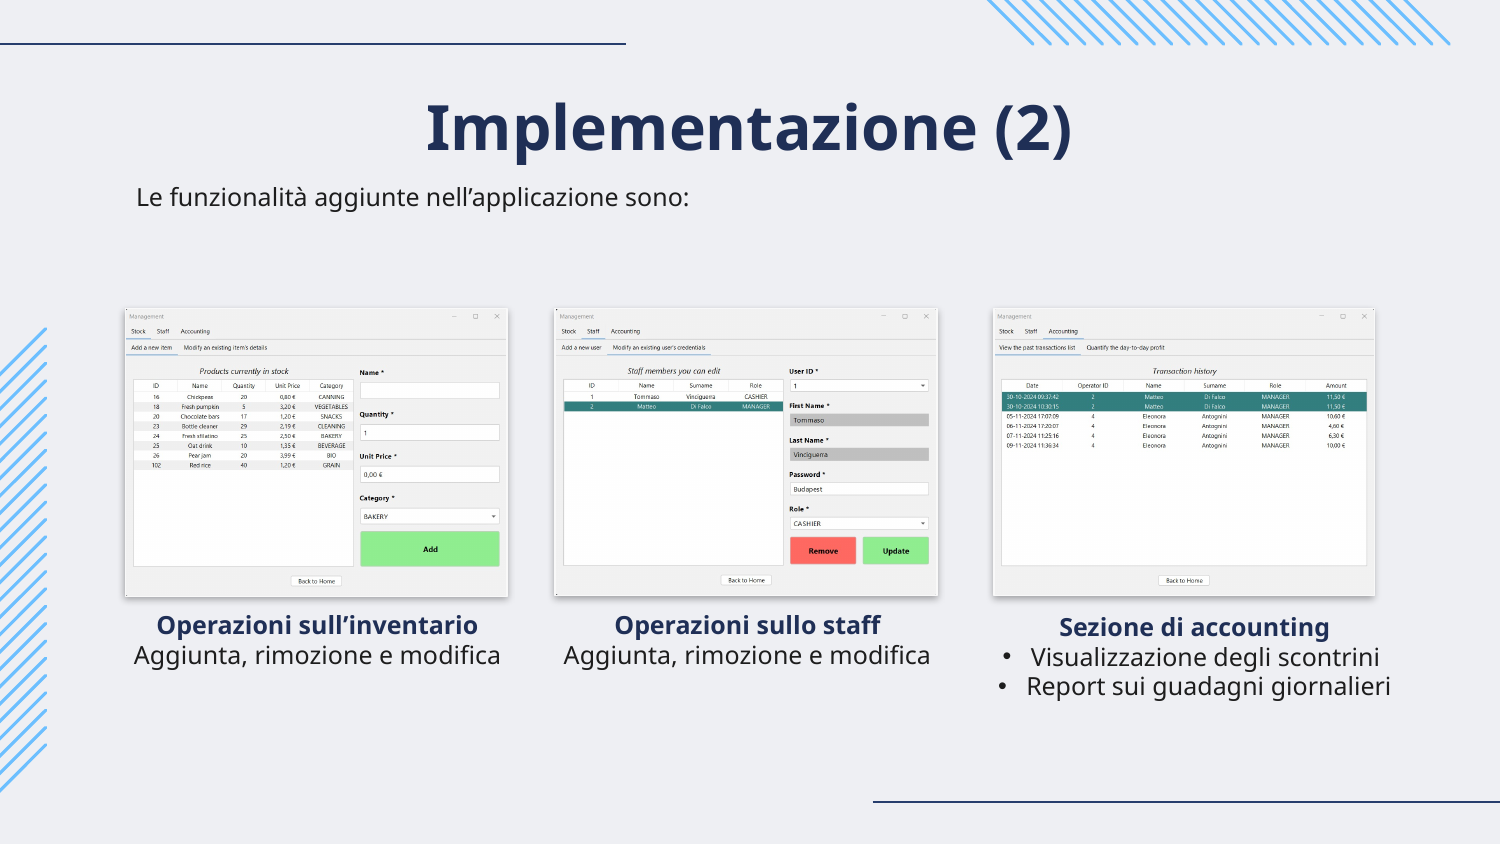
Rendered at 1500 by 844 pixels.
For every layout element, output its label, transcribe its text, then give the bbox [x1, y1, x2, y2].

text_box Sezione di accounting Visualizzazione degli scontrini Report sui guadagni giornalieri [982, 596, 1408, 761]
picture [125, 309, 507, 596]
text_box Operazioni sullo staff Aggiunta, rimozione e modifica [547, 594, 948, 658]
text_box Operazioni sull’inventario Aggiunta, rimozione e modifica [118, 594, 518, 658]
subtitle Le funzionalità aggiunte nell’applicazione sono: [118, 166, 709, 230]
picture [994, 308, 1375, 596]
title Implementazione (2) [118, 72, 1382, 167]
picture [555, 308, 937, 596]
